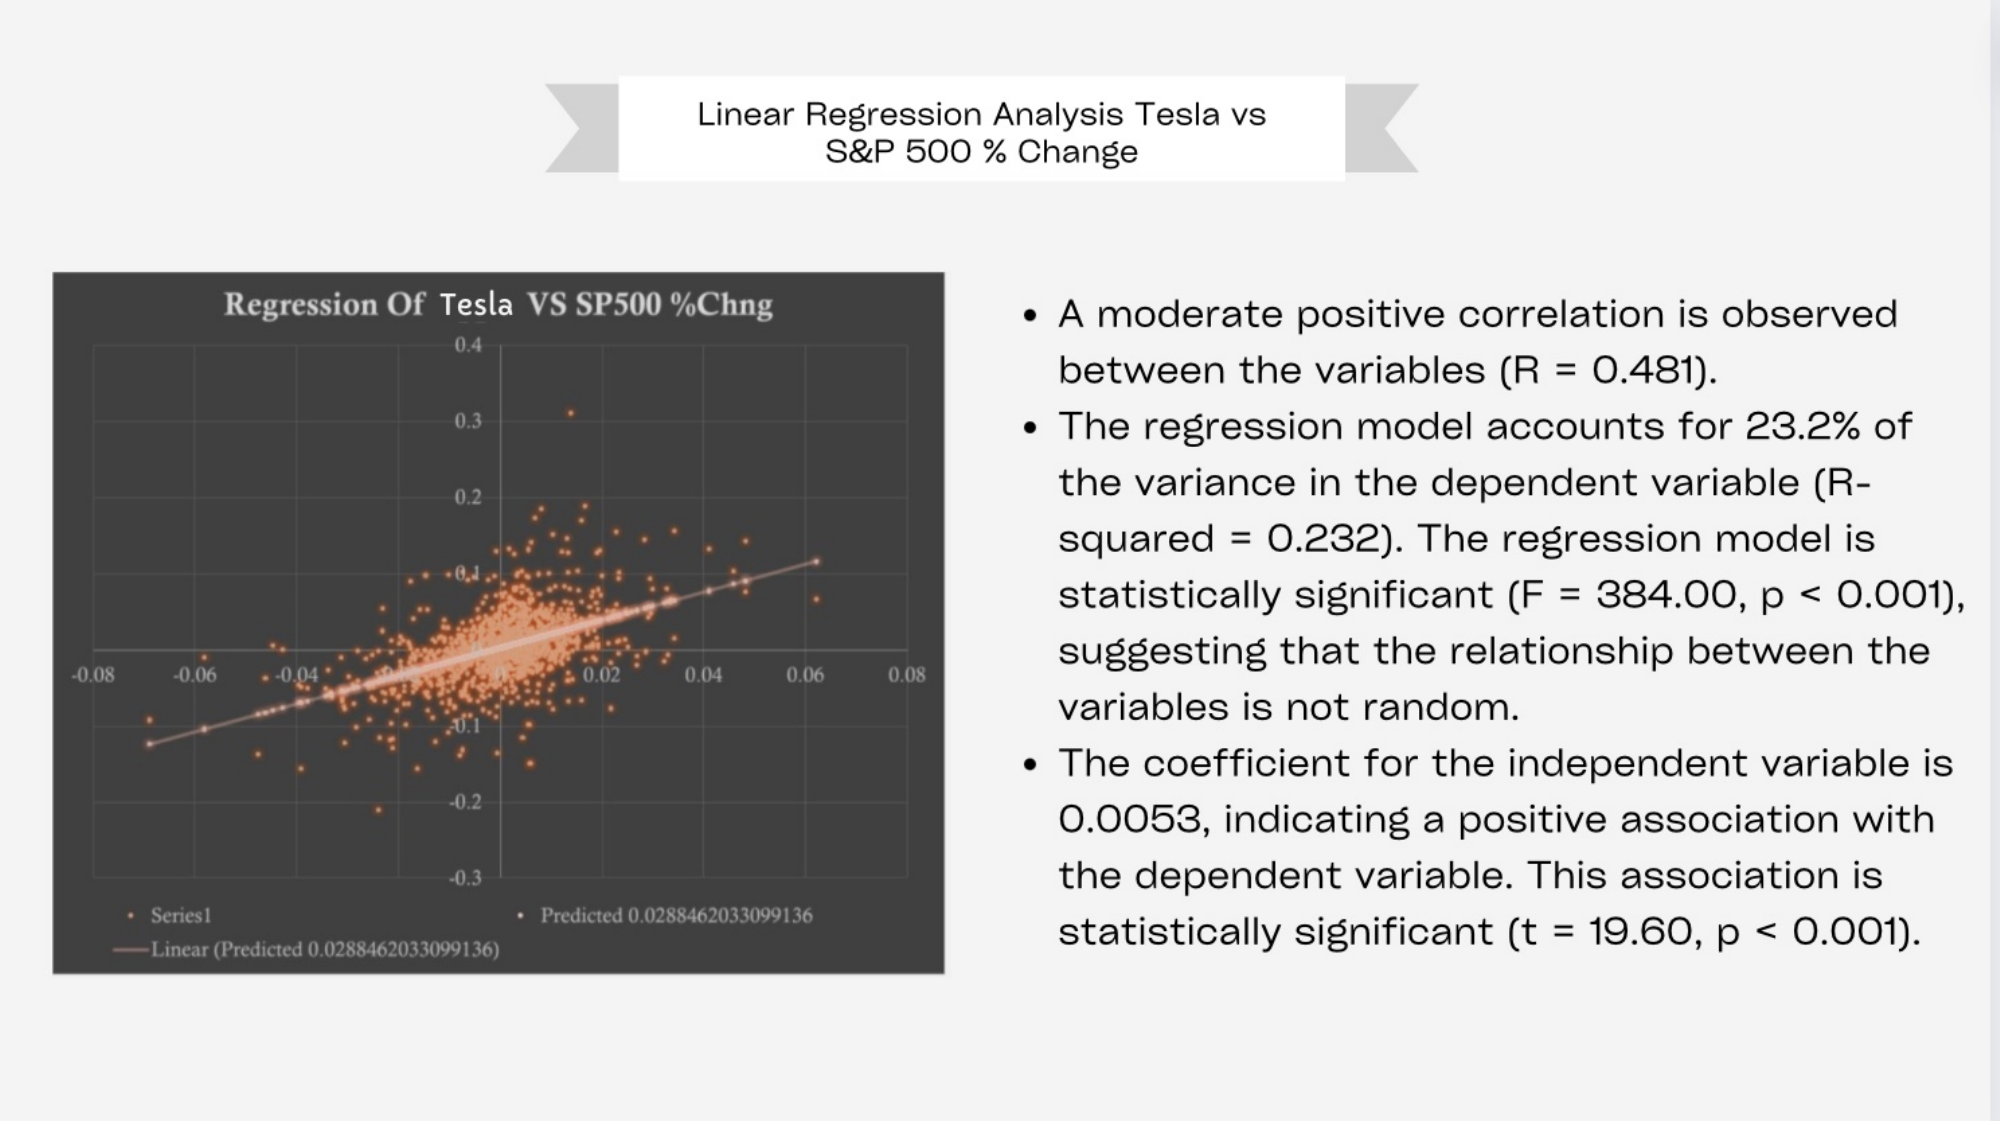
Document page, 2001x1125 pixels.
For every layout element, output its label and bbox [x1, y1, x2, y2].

list [0, 0, 2000, 1122]
